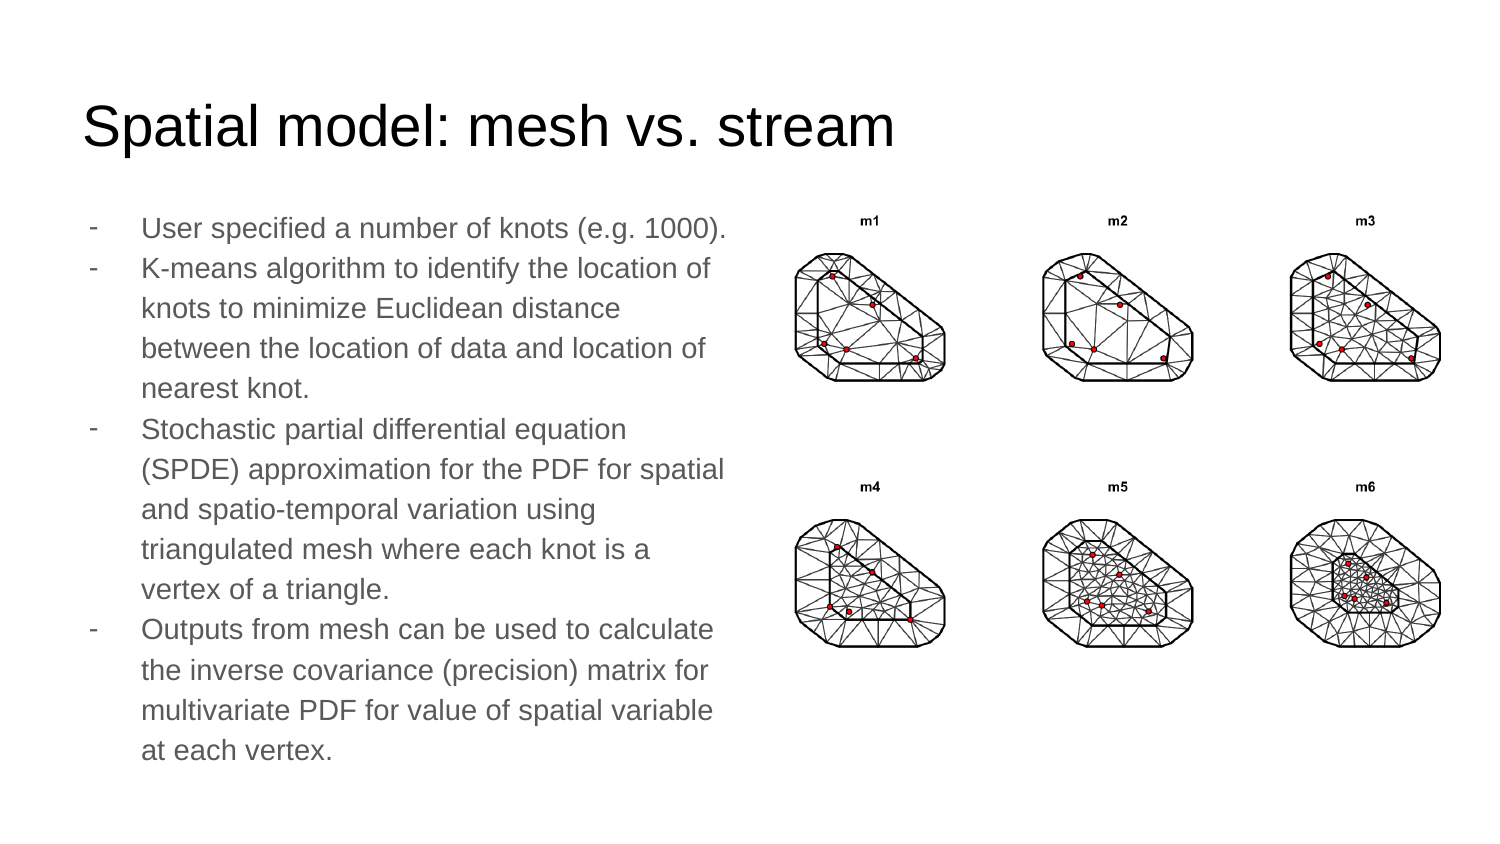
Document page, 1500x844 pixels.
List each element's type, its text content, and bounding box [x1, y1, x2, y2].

title Spatial model: mesh vs. stream [51, 72, 1500, 167]
list User specified a number of knots (e.g. 1000). K-means algorithm to identify the location of knots to minimize Euclidean distance between the location of data and location of nearest knot. Stochastic partial differential equation (SPDE) approximation for the PDF for spatial and spatio-temporal variation using triangulated mesh where each knot is a vertex of a triangle. Outputs from mesh can be used to calculate the inverse covariance (precision) matrix for multivariate PDF for value of spatial variable at each vertex. [51, 189, 750, 750]
picture [732, 191, 1476, 723]
